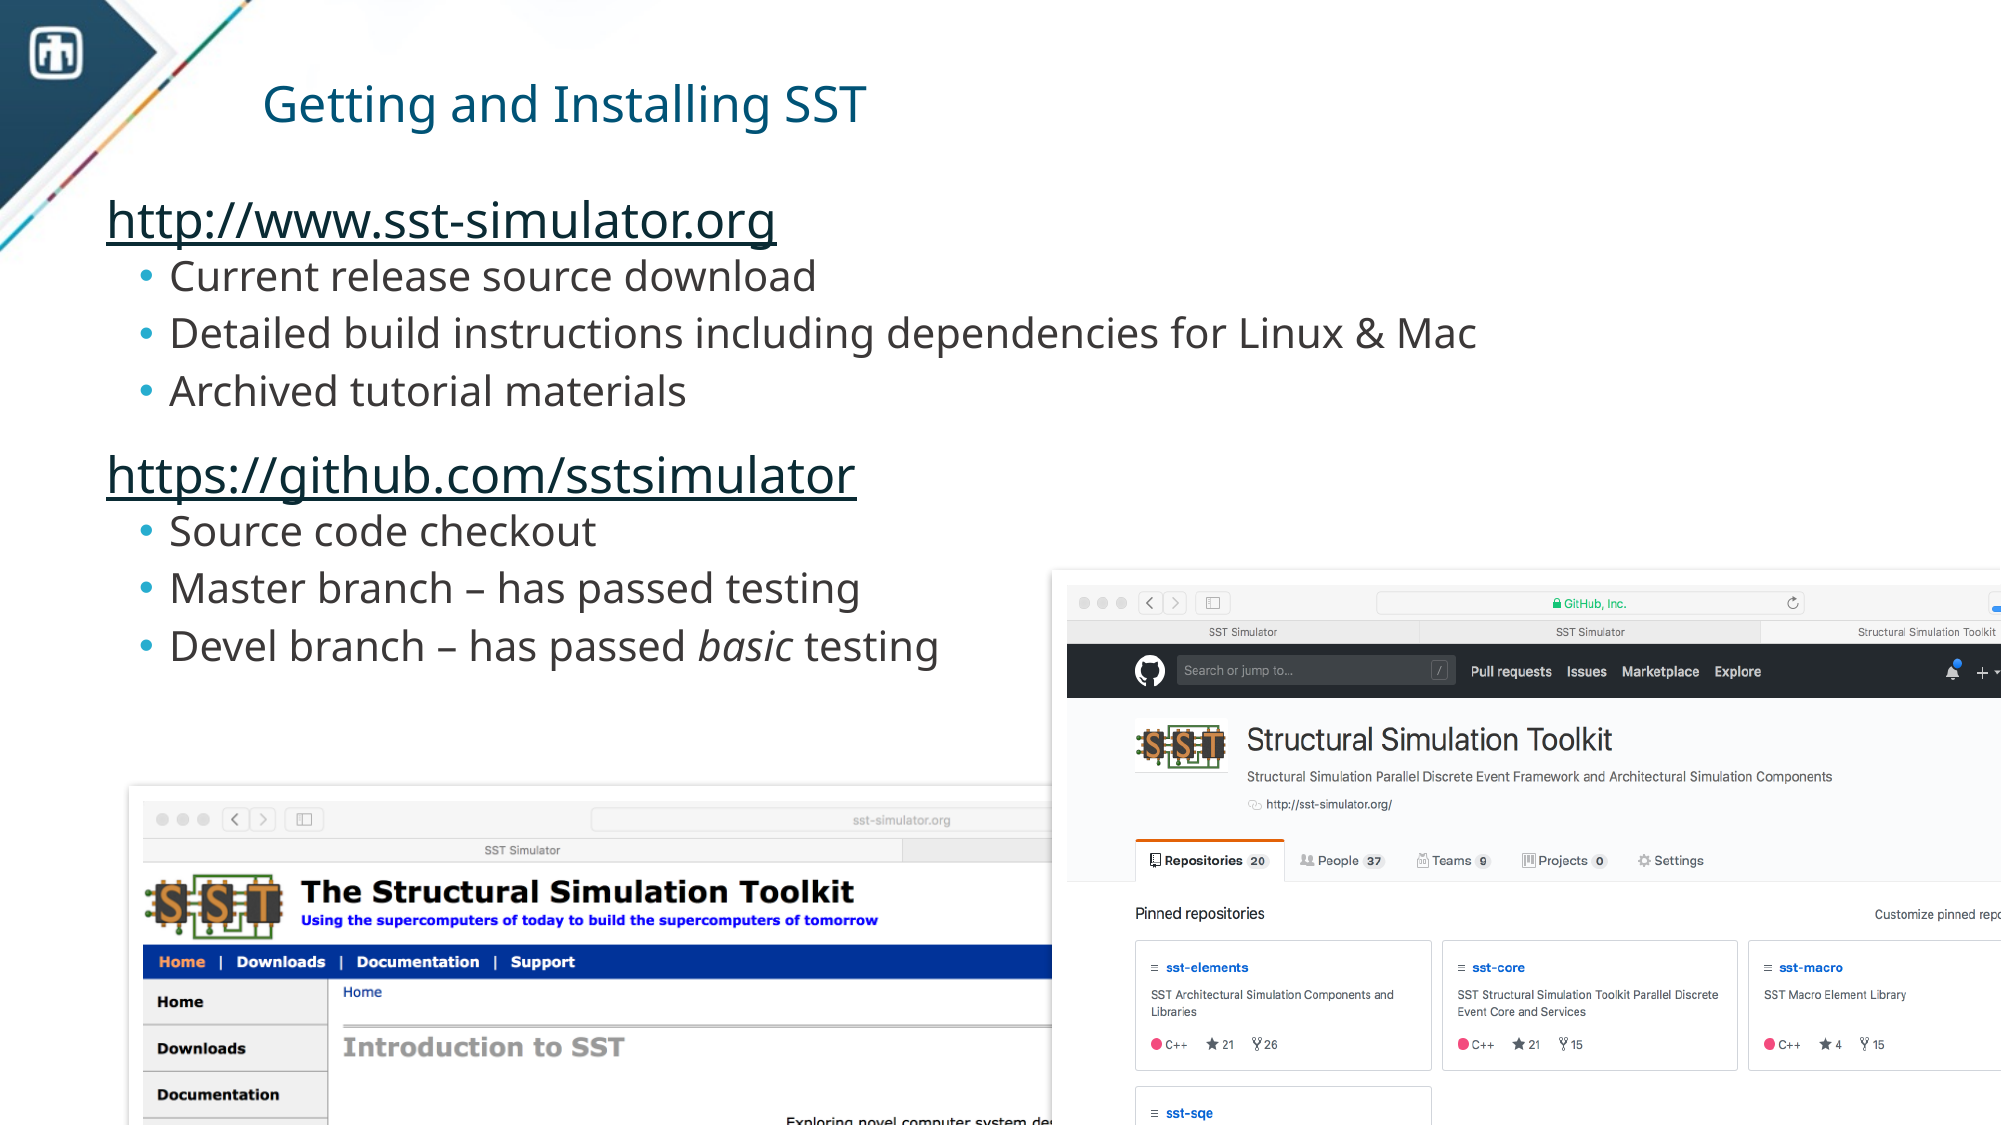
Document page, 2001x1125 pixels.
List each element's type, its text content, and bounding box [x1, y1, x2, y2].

title Getting and Installing SST [262, 42, 1919, 170]
list http://www.sst-simulator.org Current release source download Detailed build instructions including dependencies for Linux & Mac Archived tutorial materials https://github.com/sstsimulator Source code checkout Master branch – has passed testing Devel branch – has passed basic testing [106, 182, 1919, 988]
picture [0, 0, 2001, 1125]
